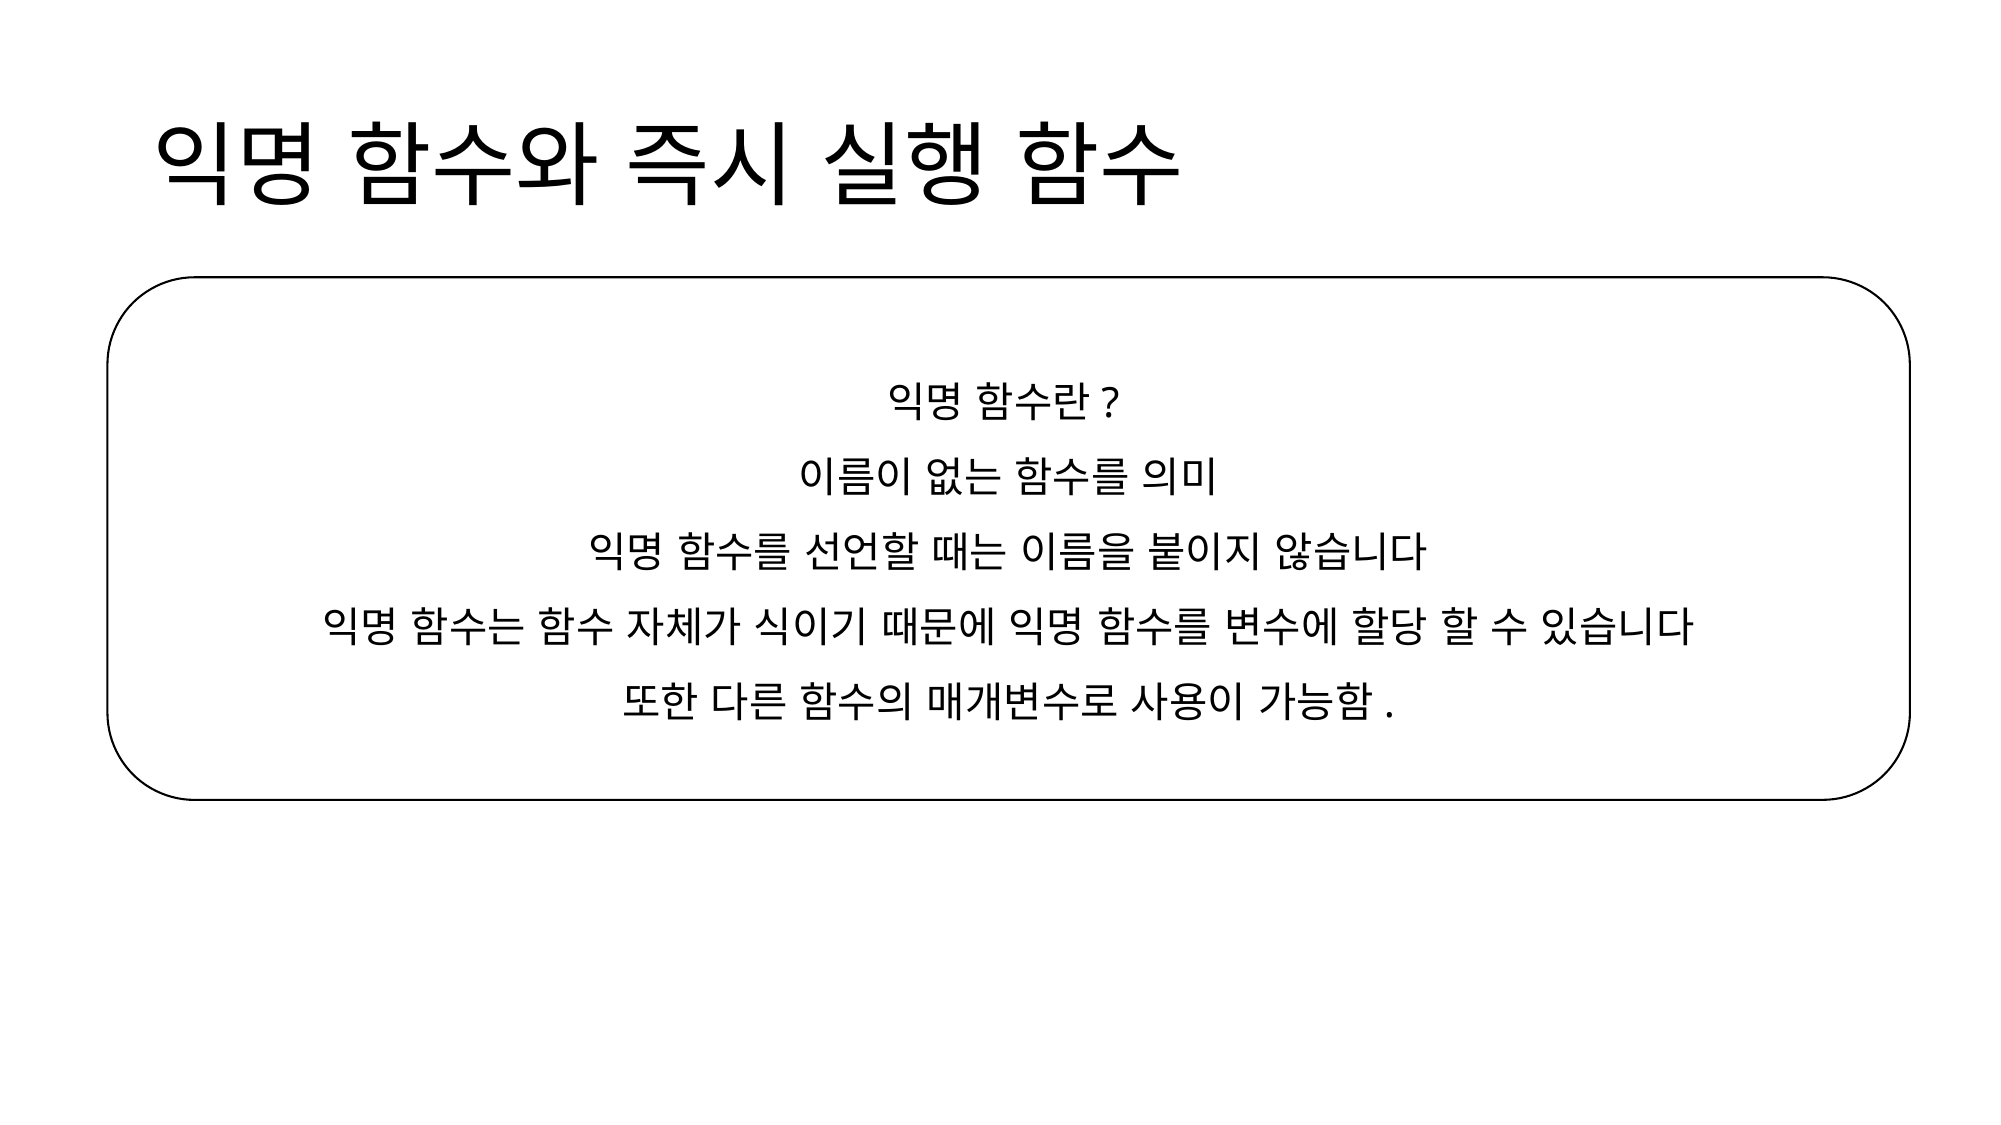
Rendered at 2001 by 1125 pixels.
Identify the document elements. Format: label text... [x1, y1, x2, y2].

text_box 익명 함수란? 이름이 없는 함수를 의미 익명 함수를 선언할 때는 이름을 붙이지 않습니다 익명 함수는 함수 자체가 식이기 때문에 익명 함수를 변수에 할당 할 수 있습니다 또한 다른 함수의 매개변수로 사용이 가능함. [106, 276, 1911, 801]
title 익명 함수와 즉시 실행 함수 [137, 59, 1863, 278]
